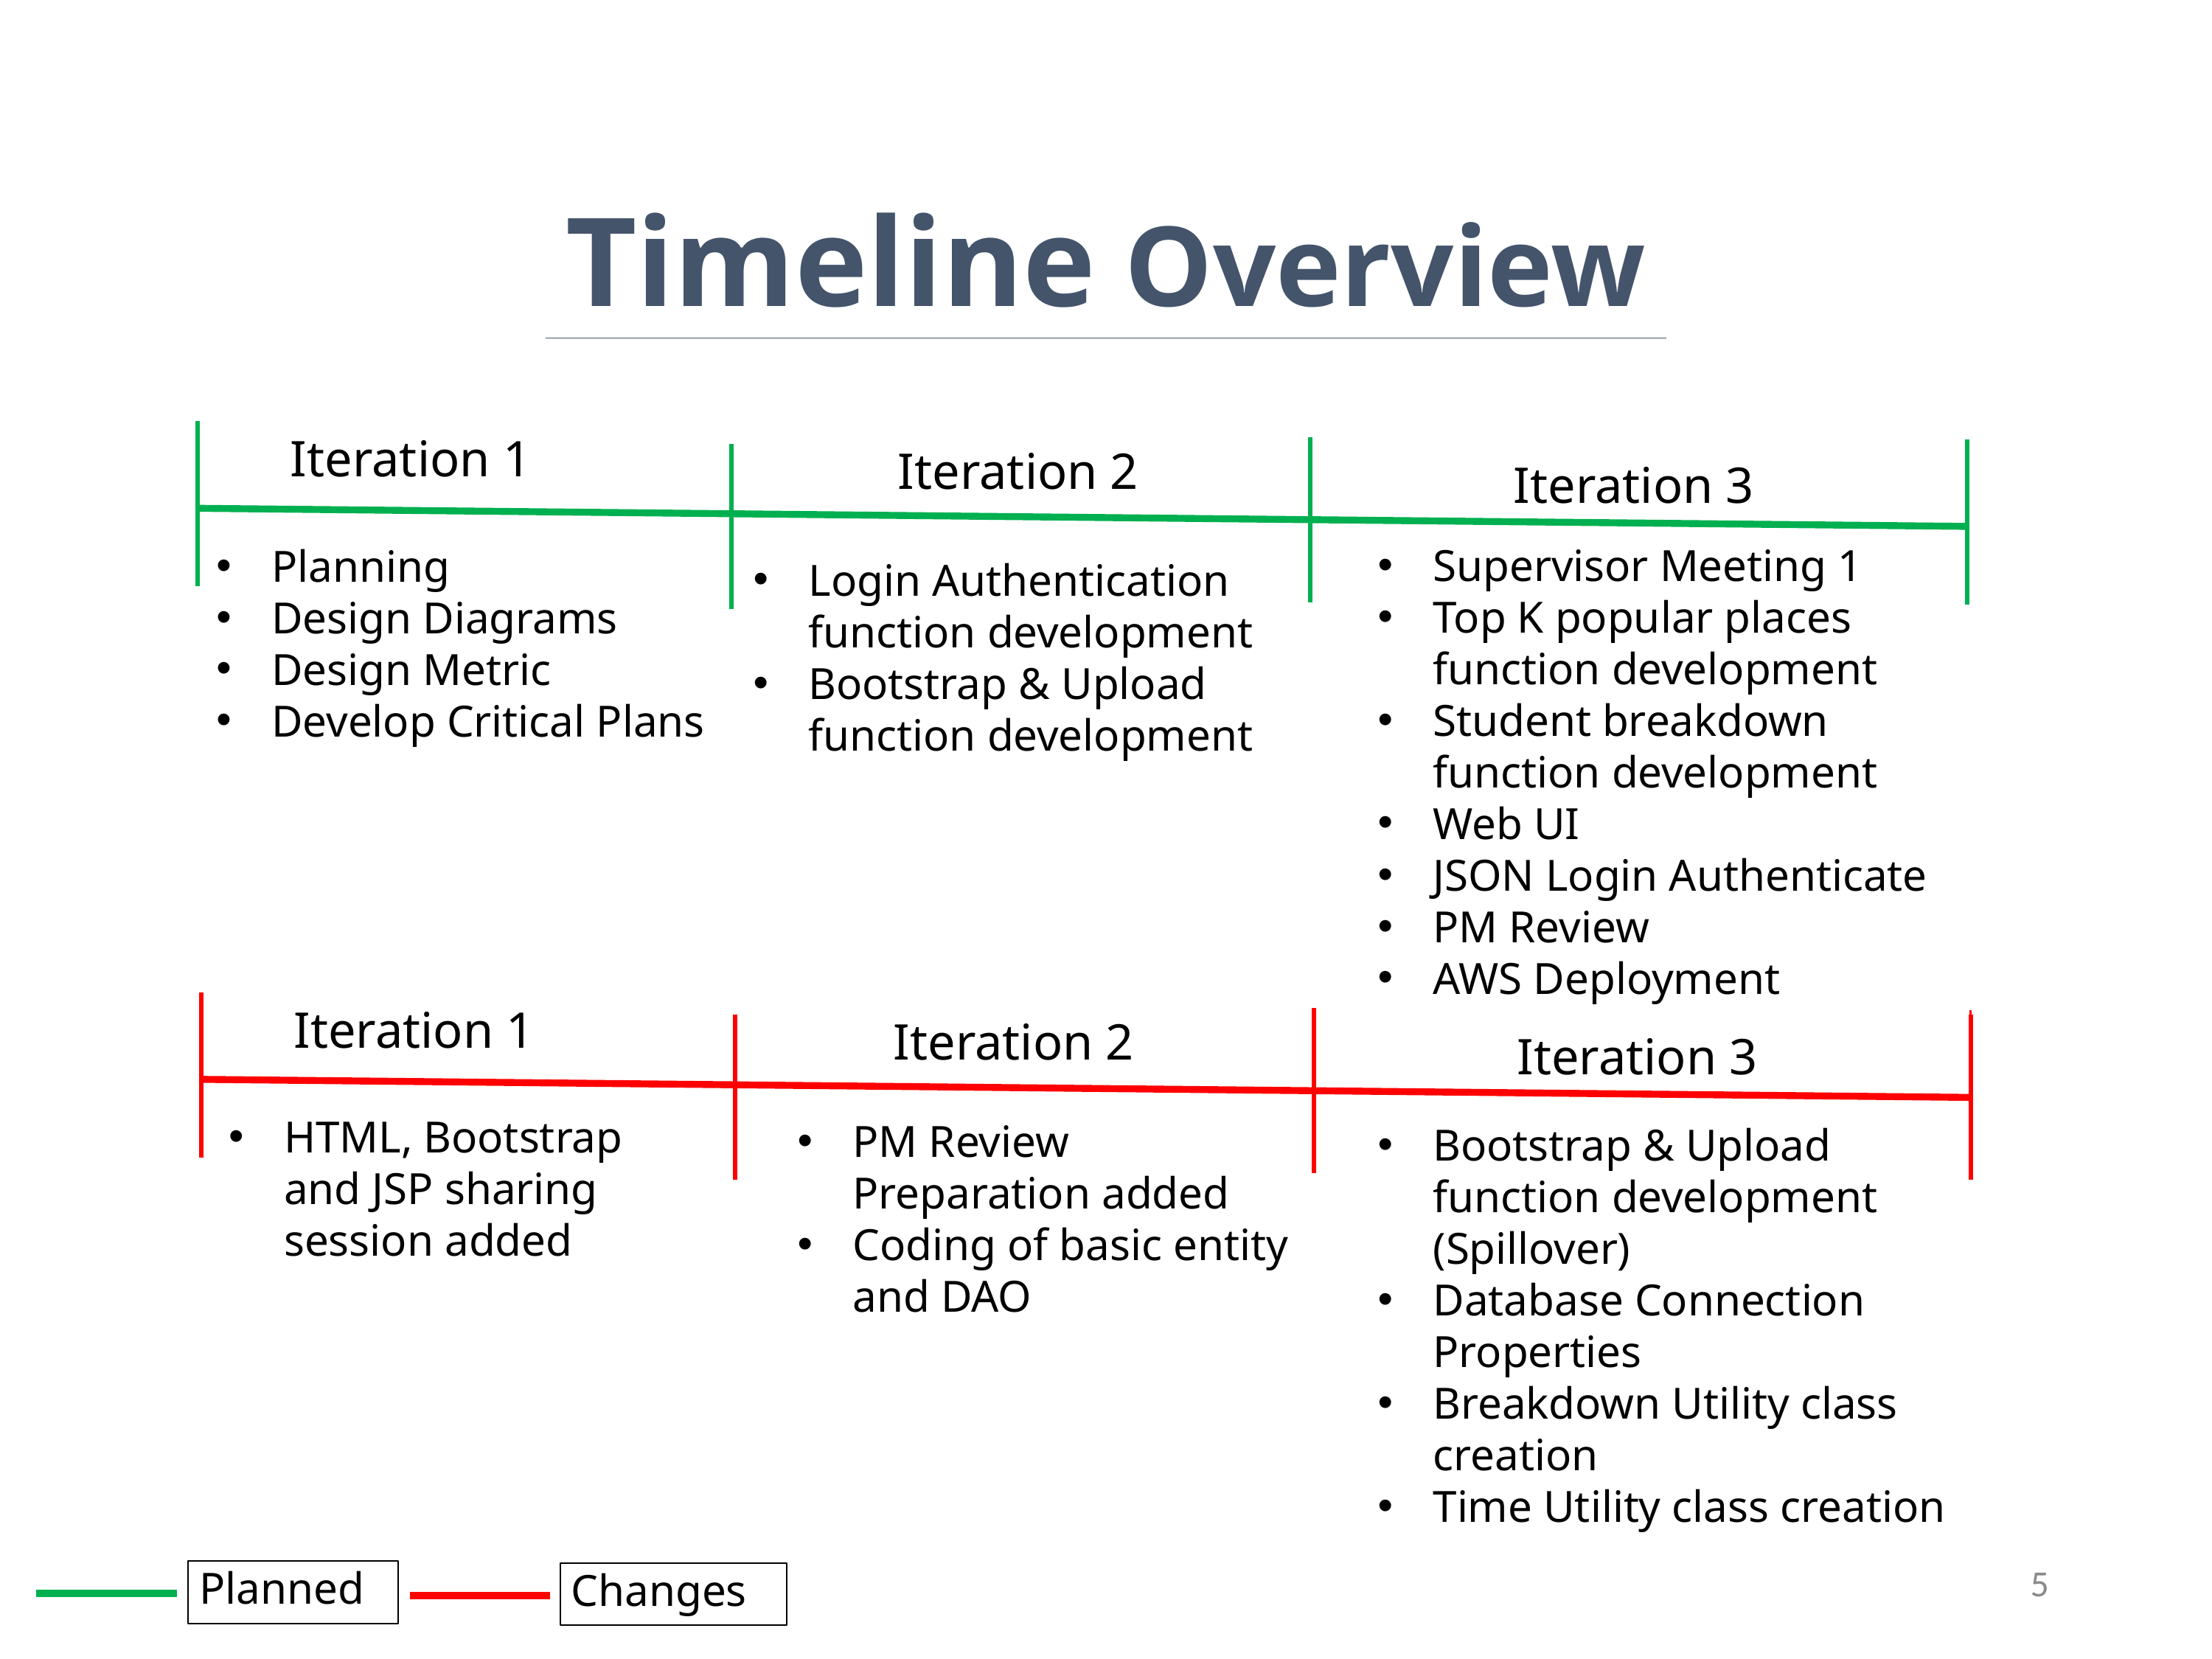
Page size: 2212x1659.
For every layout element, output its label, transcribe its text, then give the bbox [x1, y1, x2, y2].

text_box Changes [560, 1563, 787, 1626]
text_box Bootstrap & Upload function development (Spillover) Database Connection Properties Breakdown Utility class creation Time Utility class creation [1366, 1112, 2002, 1485]
text_box Iteration 2 [886, 447, 1192, 508]
text_box Iteration 3 [1506, 1032, 1840, 1079]
text_box PM Review Preparation added Coding of basic entity and DAO [786, 1108, 1315, 1339]
text_box Iteration 2 [882, 1018, 1187, 1079]
text_box Iteration 3 [1502, 461, 1836, 508]
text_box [732, 508, 1310, 526]
text_box Login Authentication function development Bootstrap & Upload function development [742, 547, 1293, 777]
text_box Iteration 1 [279, 435, 575, 501]
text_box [1314, 1079, 1970, 1098]
text_box Iteration 3 [1502, 526, 1836, 532]
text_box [198, 508, 731, 526]
text_box HTML, Bootstrap and JSP sharing session added [218, 1104, 718, 1335]
text_box Iteration 1 [282, 1006, 579, 1073]
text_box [736, 1079, 1313, 1098]
text_box Planned [188, 1561, 398, 1624]
text_box Planning Design Diagrams Design Metric Develop Critical Plans [205, 533, 768, 763]
text_box Timeline Overview [554, 178, 1658, 336]
text_box Supervisor Meeting 1 Top K popular places function development Student breakdown function development Web UI JSON Login Authenticate PM Review AWS Deployment [1366, 532, 2002, 762]
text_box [201, 1079, 735, 1098]
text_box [1311, 508, 1967, 526]
text_box Iteration 3 [1506, 1098, 1840, 1106]
slide_number 5 [1562, 1537, 2060, 1627]
